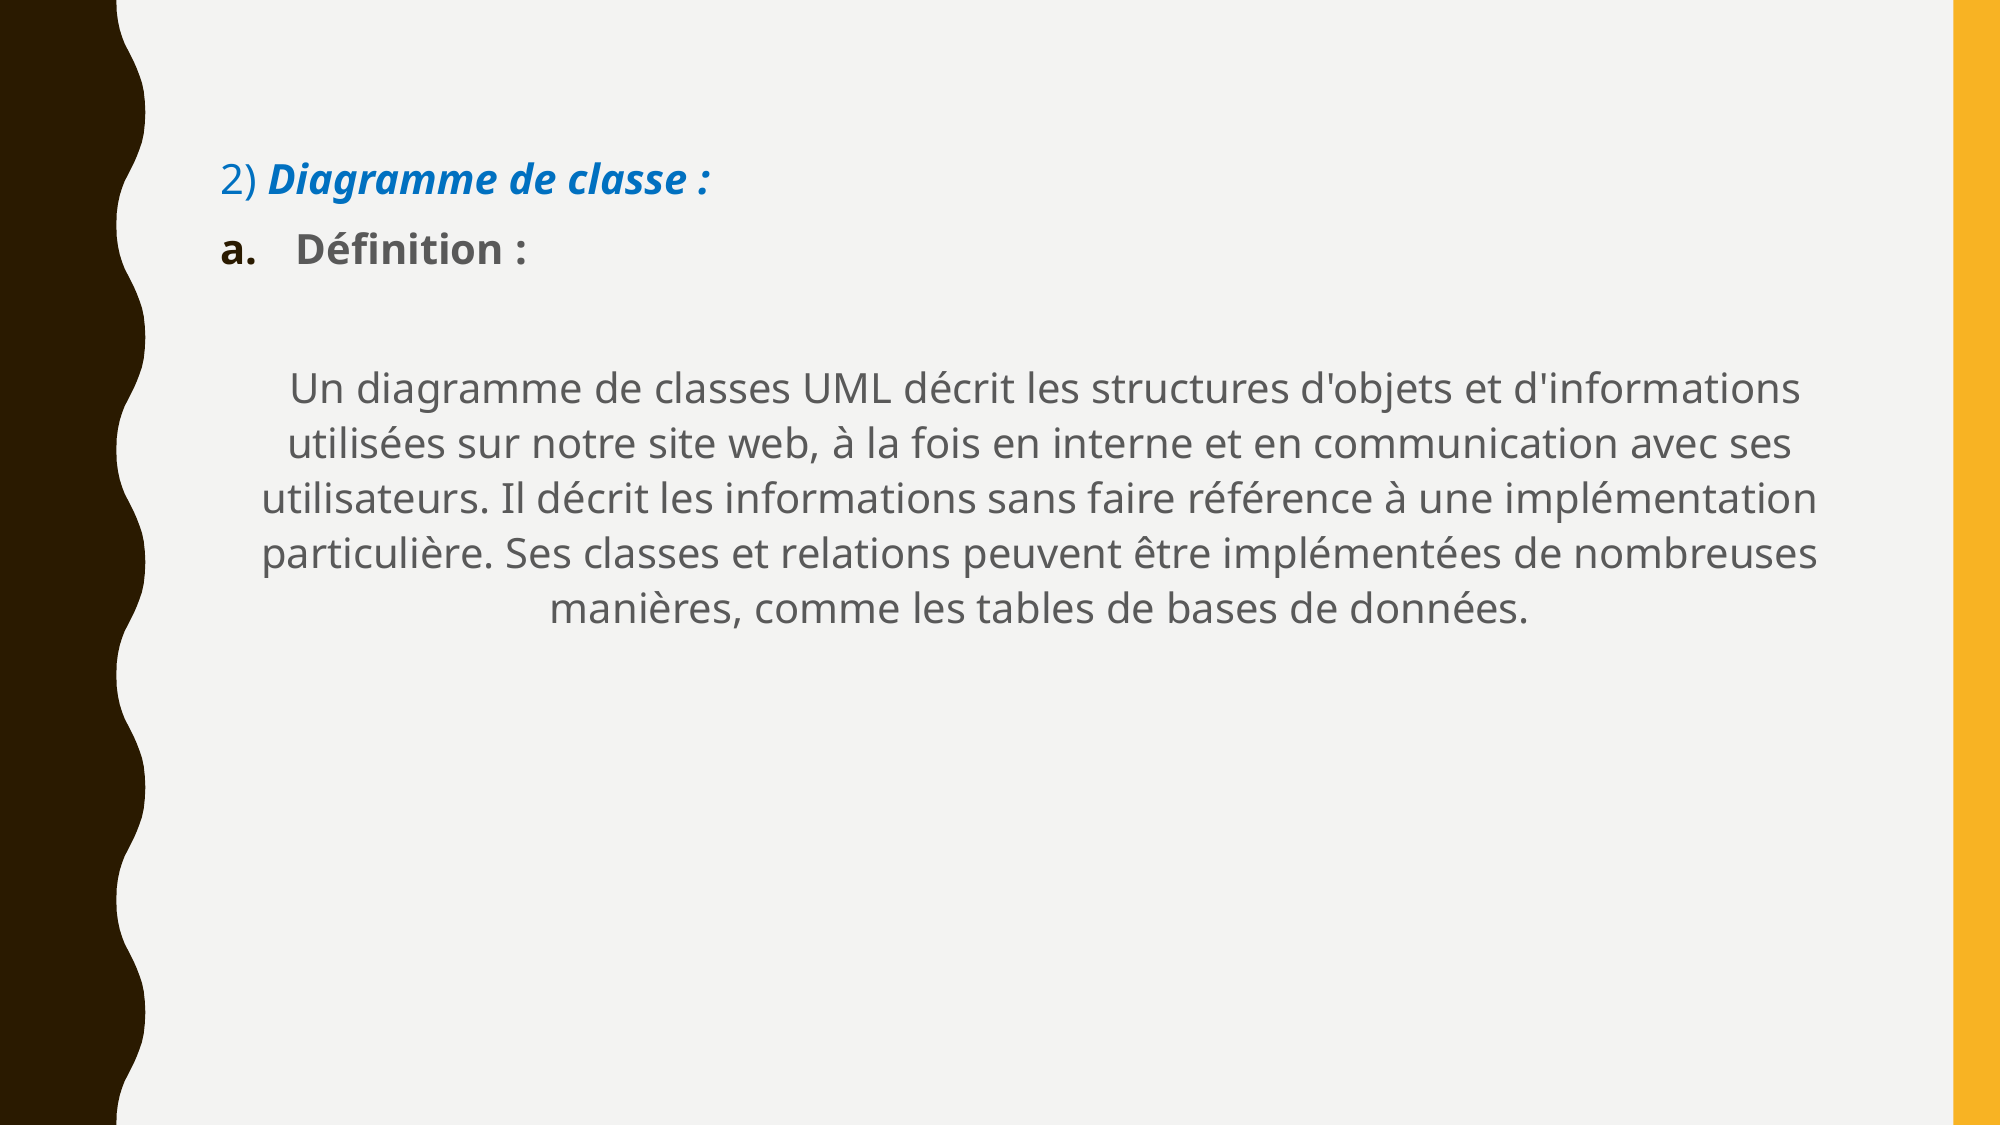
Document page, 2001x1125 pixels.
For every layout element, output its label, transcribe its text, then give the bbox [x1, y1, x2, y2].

list 2) Diagramme de classe : Définition : Un diagramme de classes UML décrit les structures d'objets et d'informations utilisées sur notre site web, à la fois en interne et en communication avec ses utilisateurs. Il décrit les informations sans faire référence à une implémentation particulière. Ses classes et relations peuvent être implémentées de nombreuses manières, comme les tables de bases de données. [205, 140, 1875, 732]
